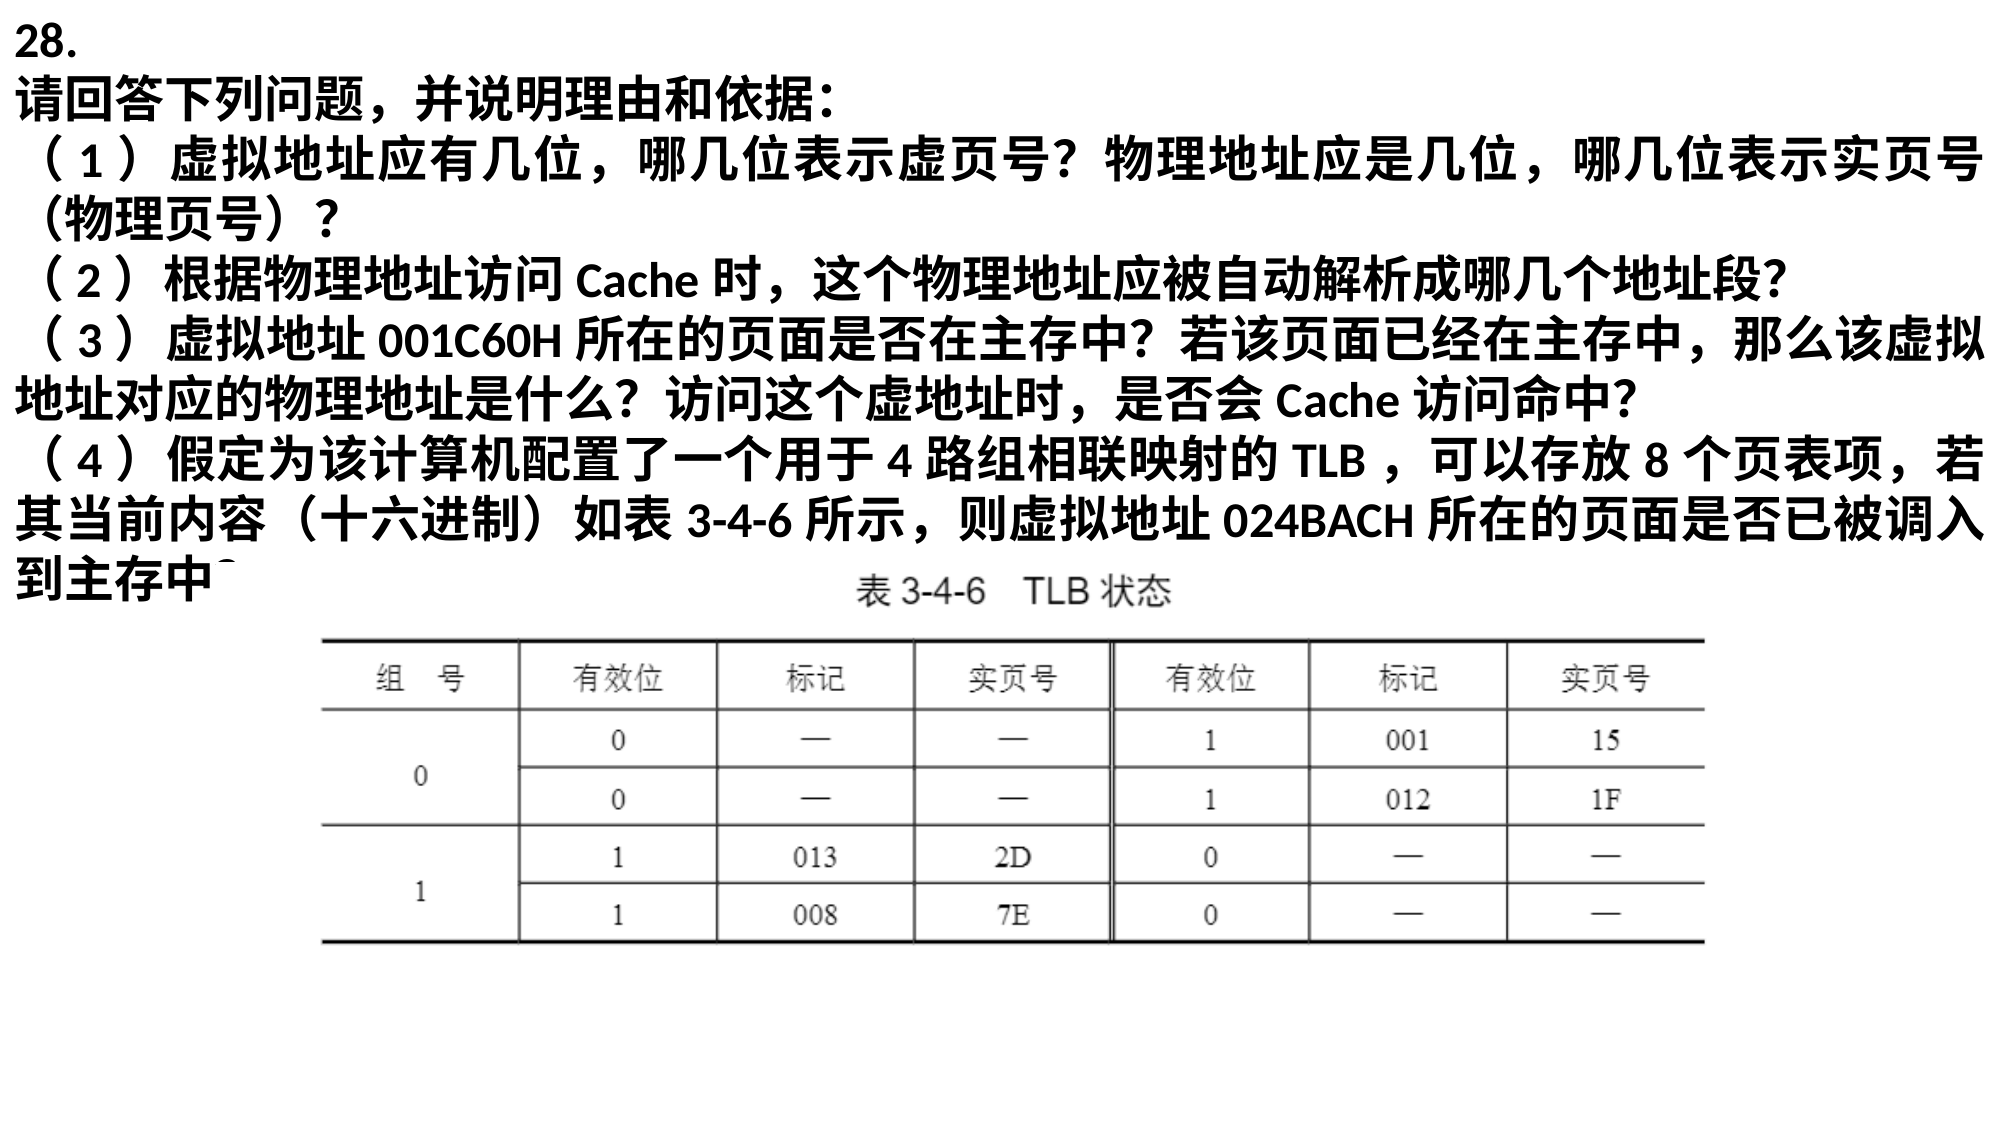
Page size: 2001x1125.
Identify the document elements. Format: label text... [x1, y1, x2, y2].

picture [216, 562, 1784, 971]
text_box 28. 请回答下列问题，并说明理由和依据： （1）虚拟地址应有几位，哪几位表示虚页号？物理地址应是几位，哪几位表示实页号（物理页号）？ （2）根据物理地址访问Cache时，这个物理地址应被自动解析成哪几个地址段？ （3）虚拟地址001C60H所在的页面是否在主存中？若该页面已经在主存中，那么该虚拟地址对应的物理地址是什么？访问这个虚地址时，是否会Cache访问命中？ （4）假定为该计算机配置了一个用于4路组相联映射的TLB，可以存放8个页表项，若其当前内容（十六进制）如表3-4-6所示，则虚拟地址024BACH所在的页面是否已被调入到主存中？ [0, 0, 2000, 615]
